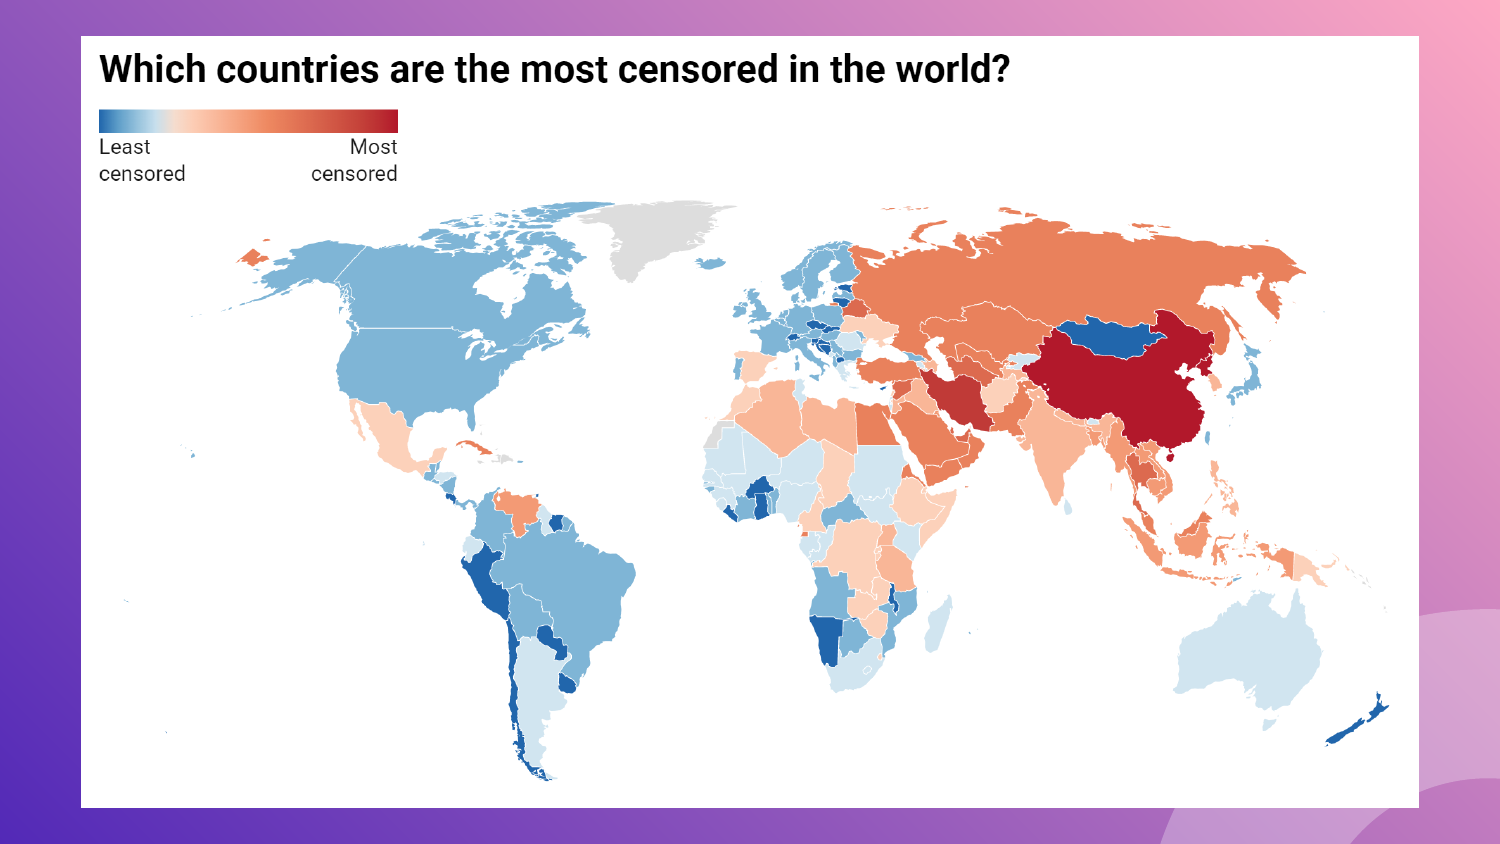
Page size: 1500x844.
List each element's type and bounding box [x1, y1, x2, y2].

picture [80, 36, 1419, 808]
